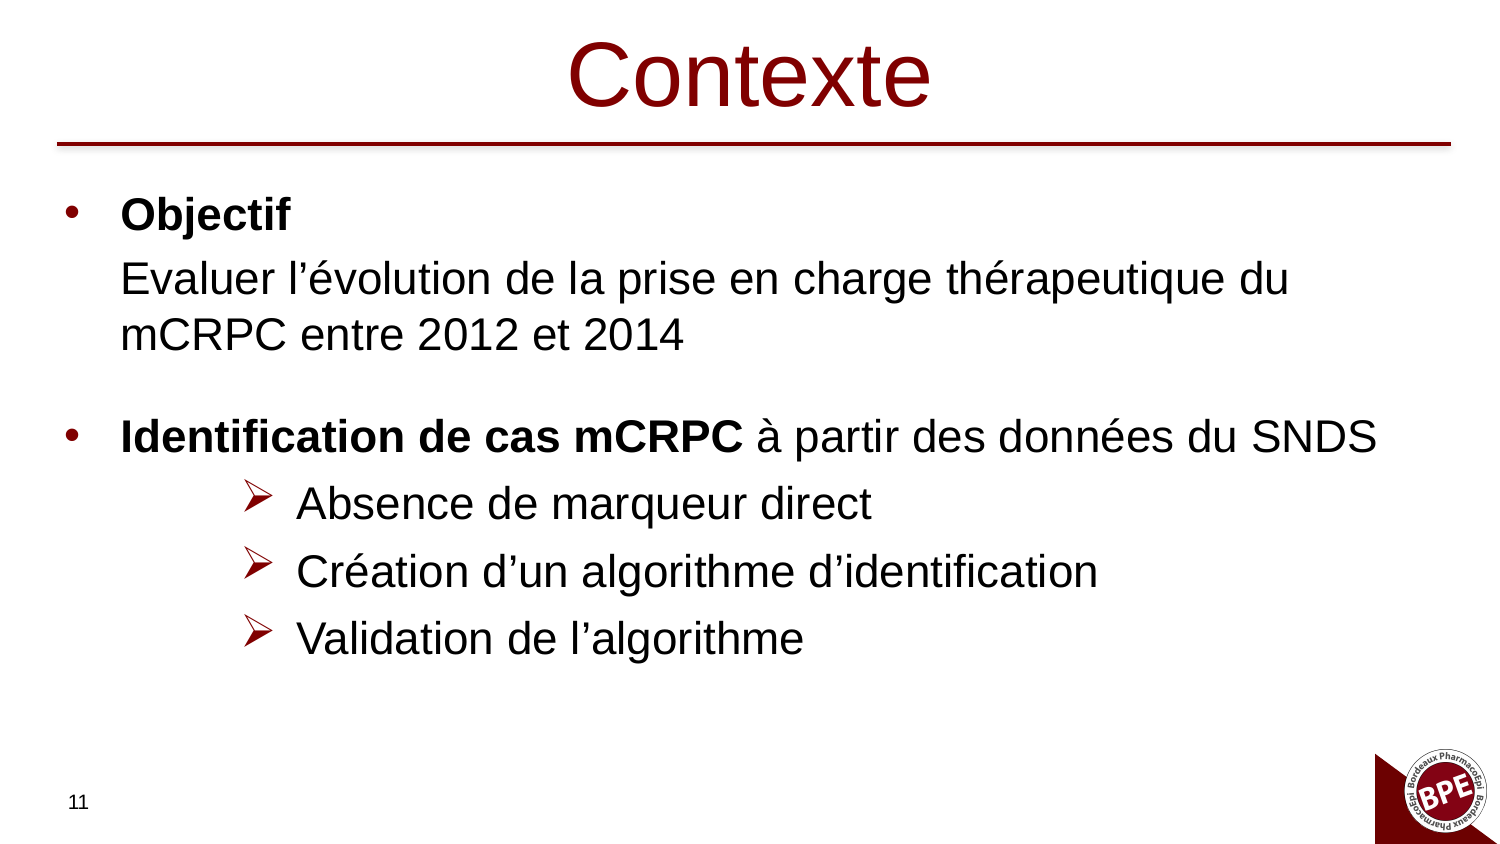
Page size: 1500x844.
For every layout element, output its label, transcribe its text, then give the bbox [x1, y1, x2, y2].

picture [1404, 749, 1487, 833]
title Contexte [75, 0, 1425, 141]
list Objectif Evaluer l’évolution de la prise en charge thérapeutique du mCRPC entre 2012 et 2014 Identification de cas mCRPC à partir des données du SNDS Absence de marqueur direct Création d’un algorithme d’identification Validation de l’algorithme [49, 176, 1452, 784]
